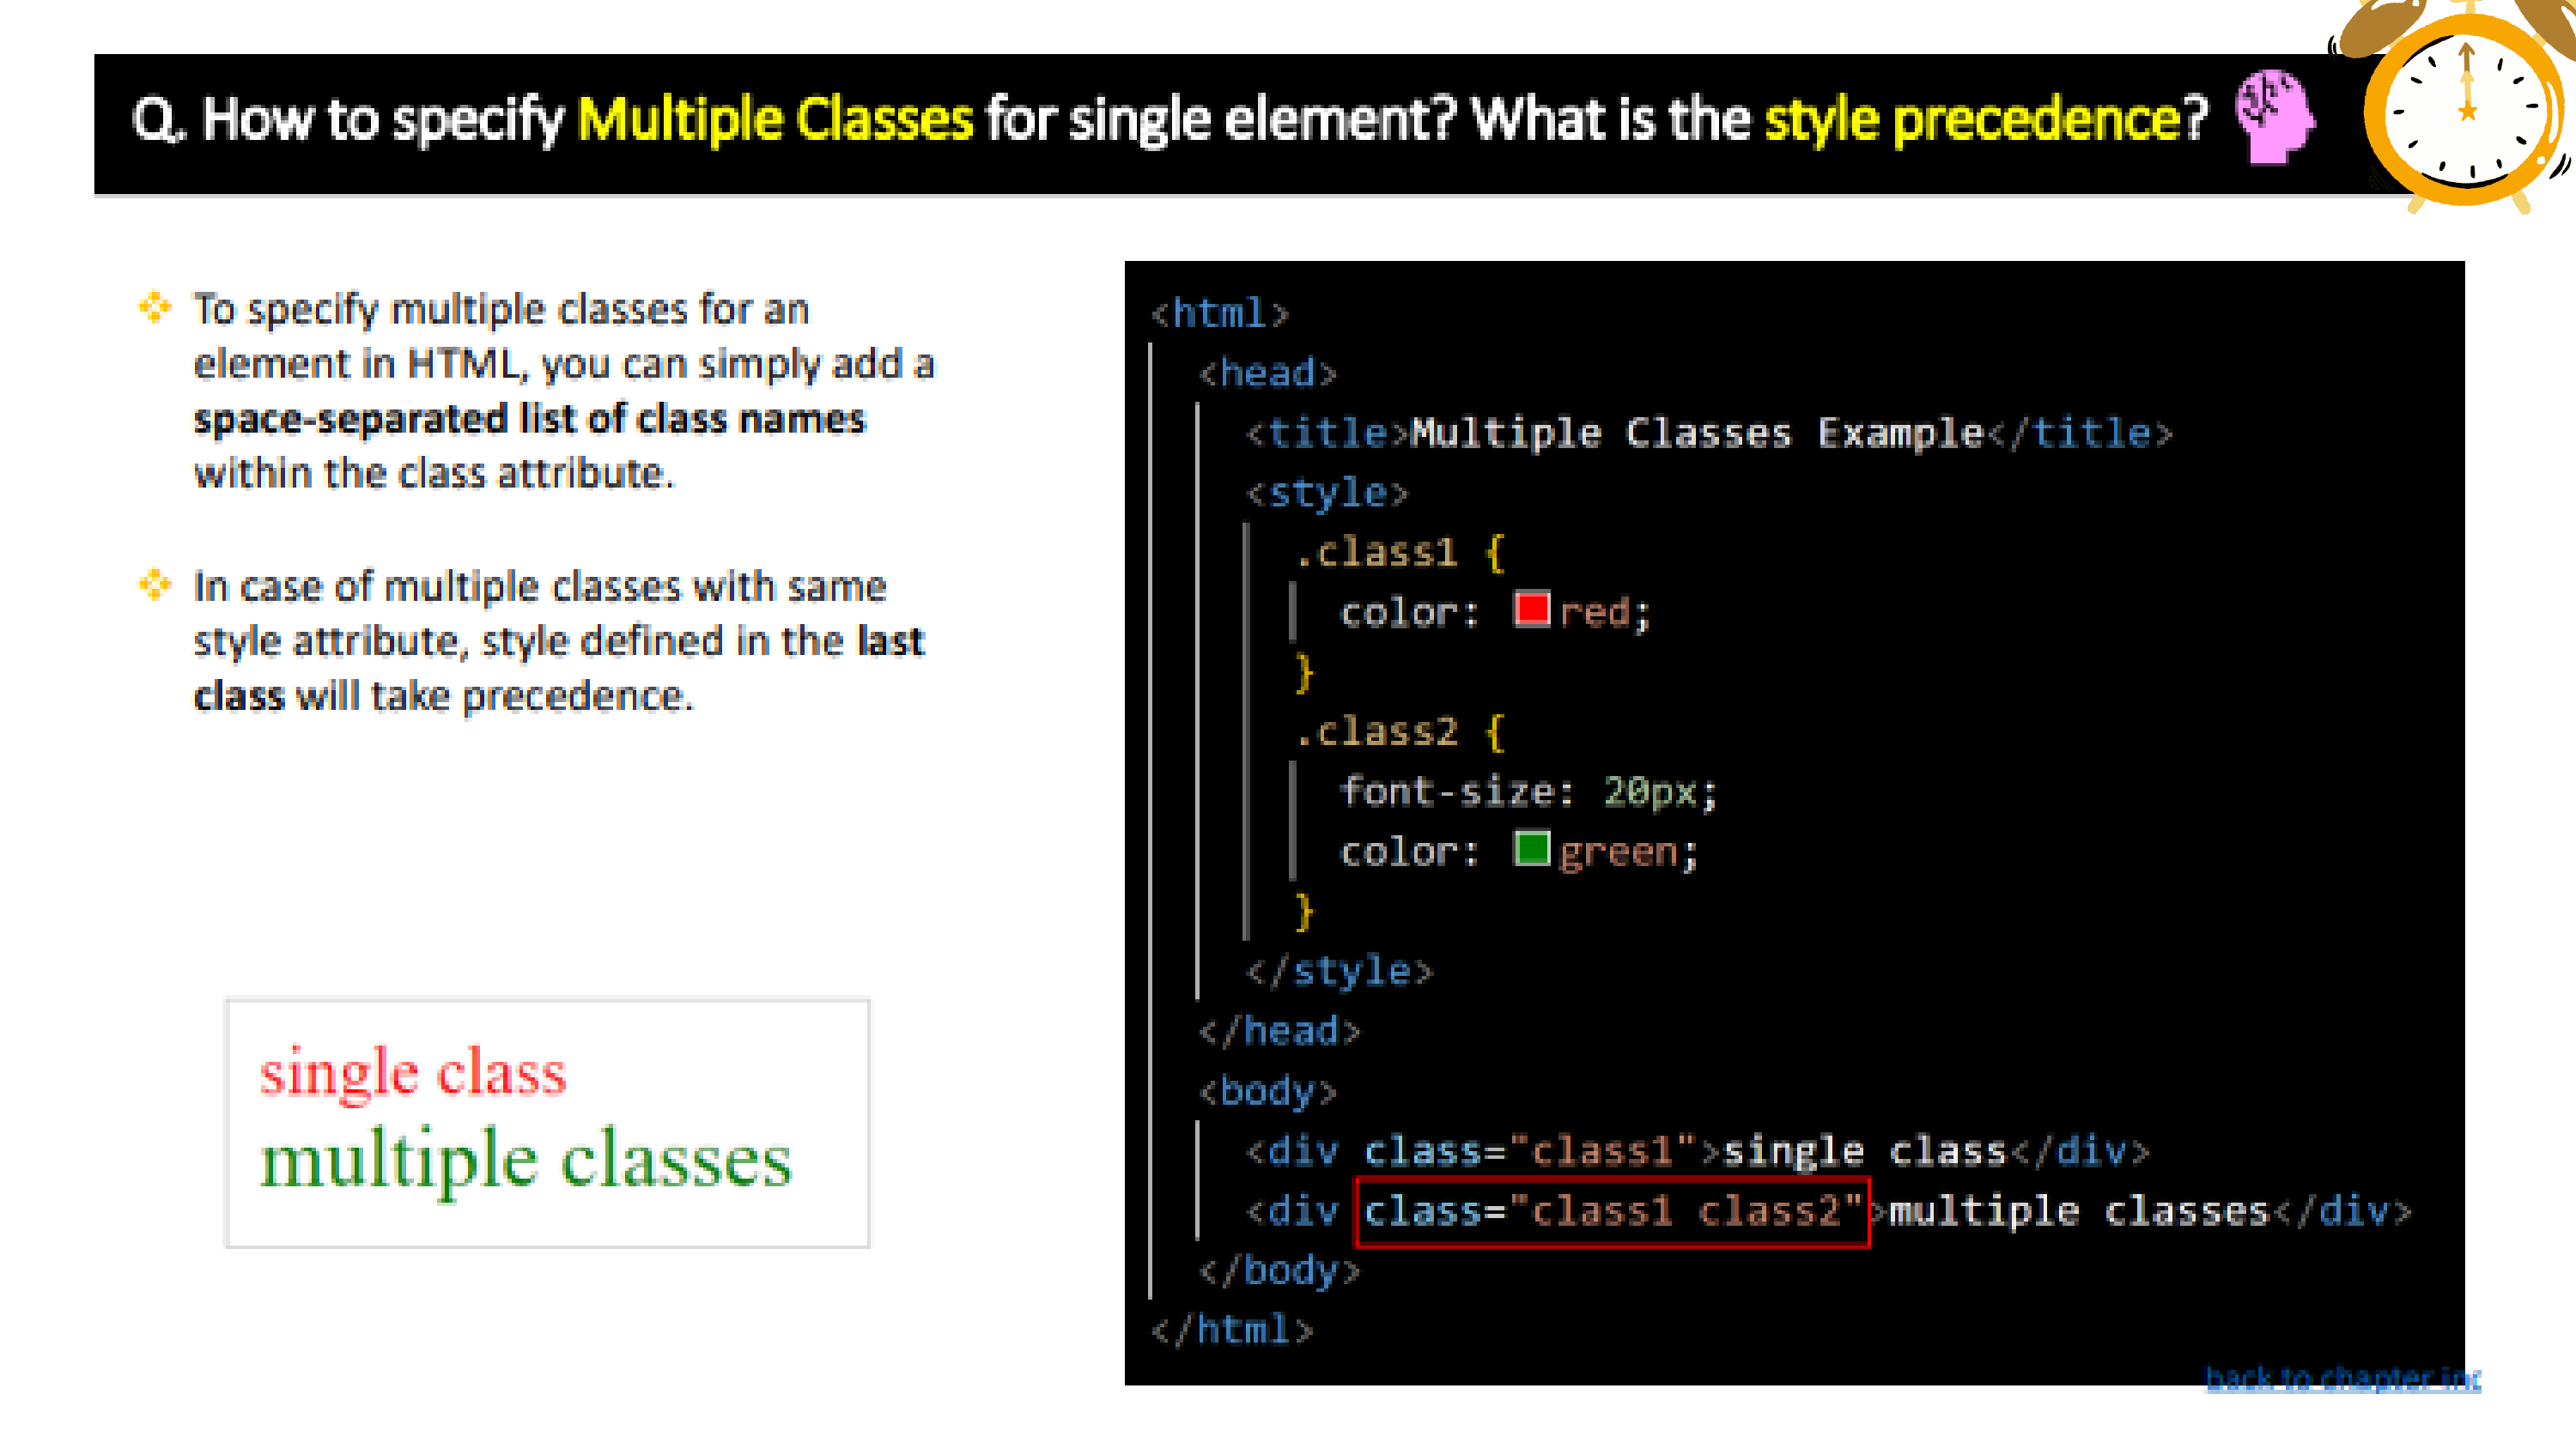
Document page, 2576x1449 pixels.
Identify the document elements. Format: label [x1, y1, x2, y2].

text_box [2327, 0, 2576, 215]
text_box [94, 54, 2482, 1395]
